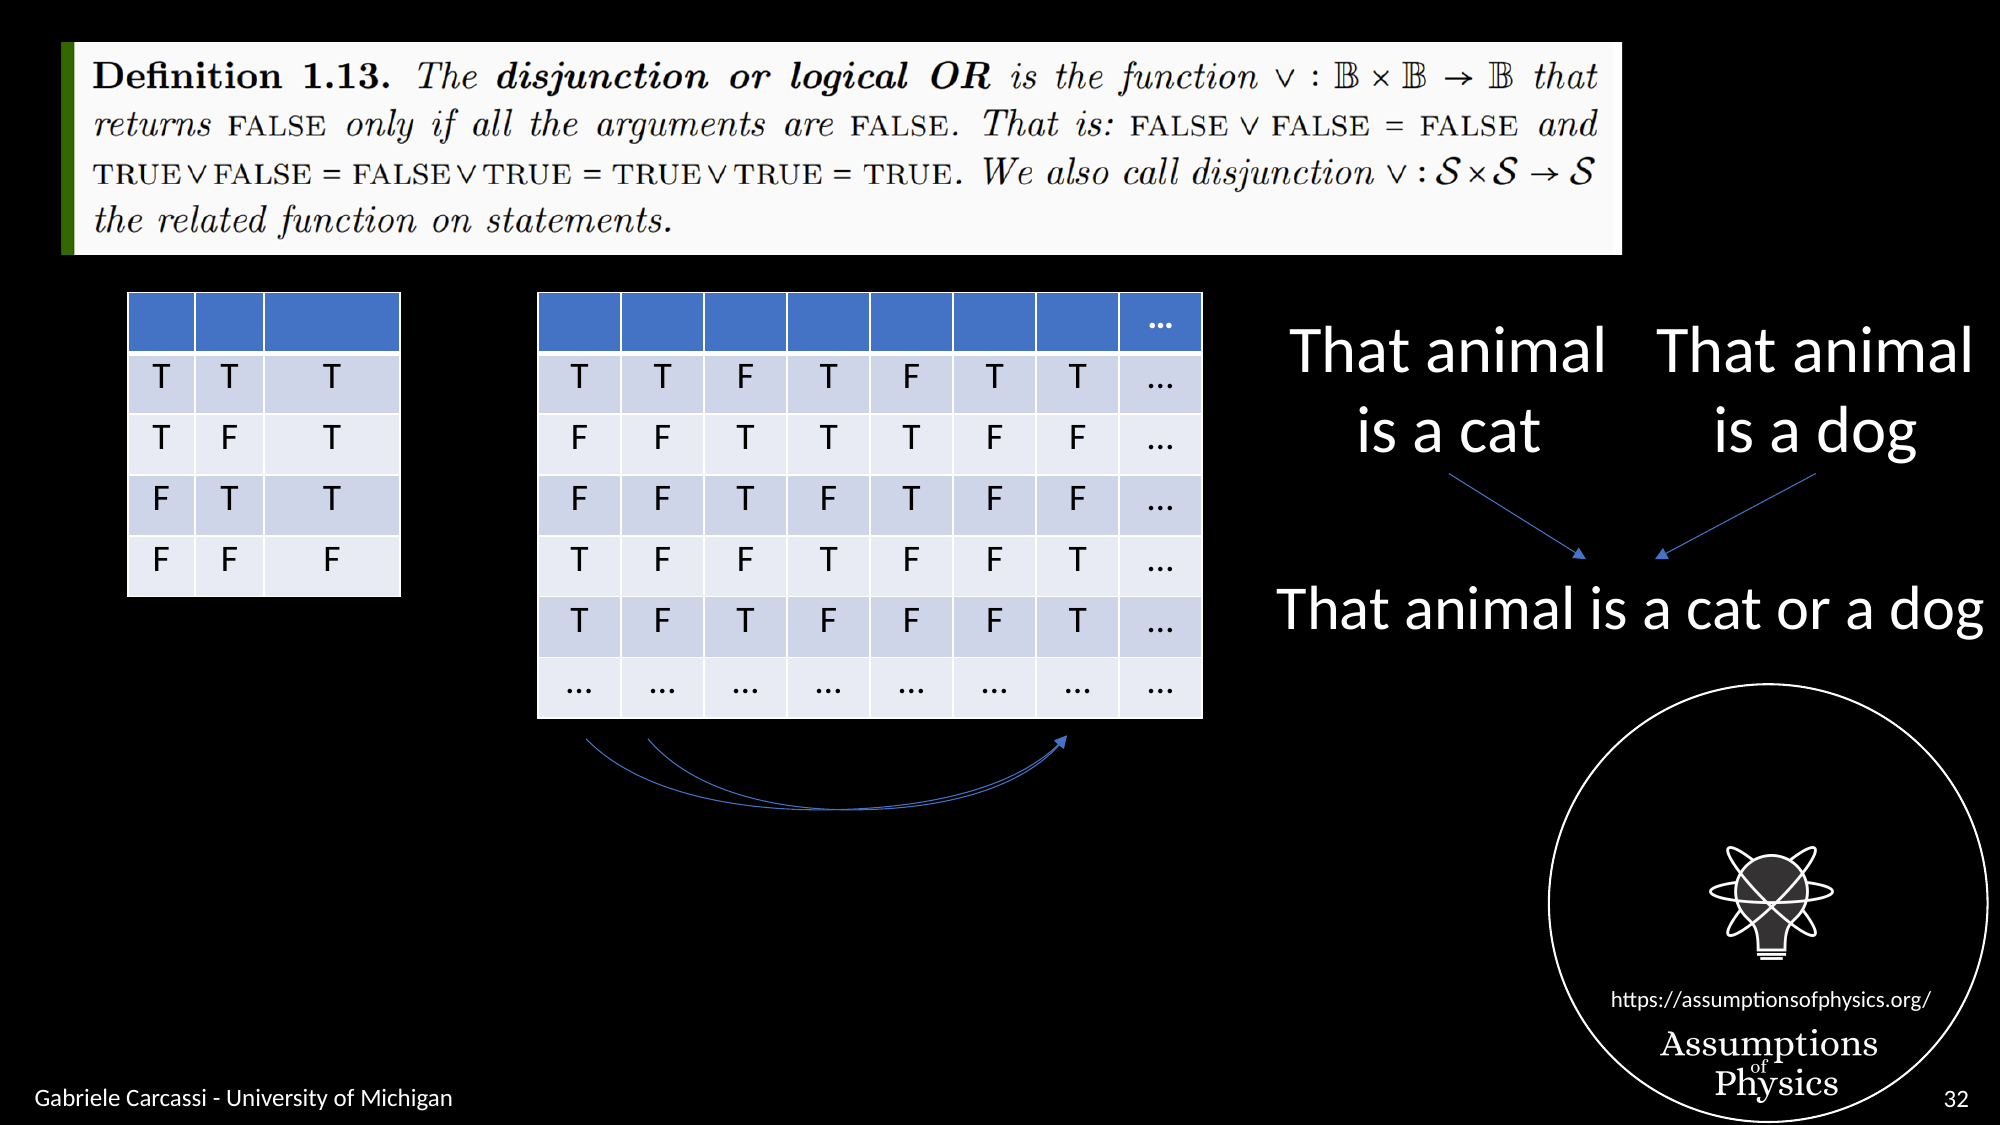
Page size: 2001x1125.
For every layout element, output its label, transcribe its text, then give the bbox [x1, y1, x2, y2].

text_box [1654, 475, 1816, 560]
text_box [1448, 475, 1586, 560]
text_box [647, 735, 1068, 811]
text_box [585, 738, 832, 811]
slide_number 32 [1893, 1078, 1985, 1116]
text_box That animal is a cat [1274, 298, 1624, 474]
text_box That animal is a dog [1641, 298, 1990, 474]
picture [61, 42, 1623, 255]
picture [1709, 846, 1834, 960]
footer Gabriele Carcassi - University of Michigan [19, 1077, 999, 1116]
picture [1660, 1029, 1877, 1103]
text_box That animal is a cat or a dog [1261, 559, 2000, 649]
